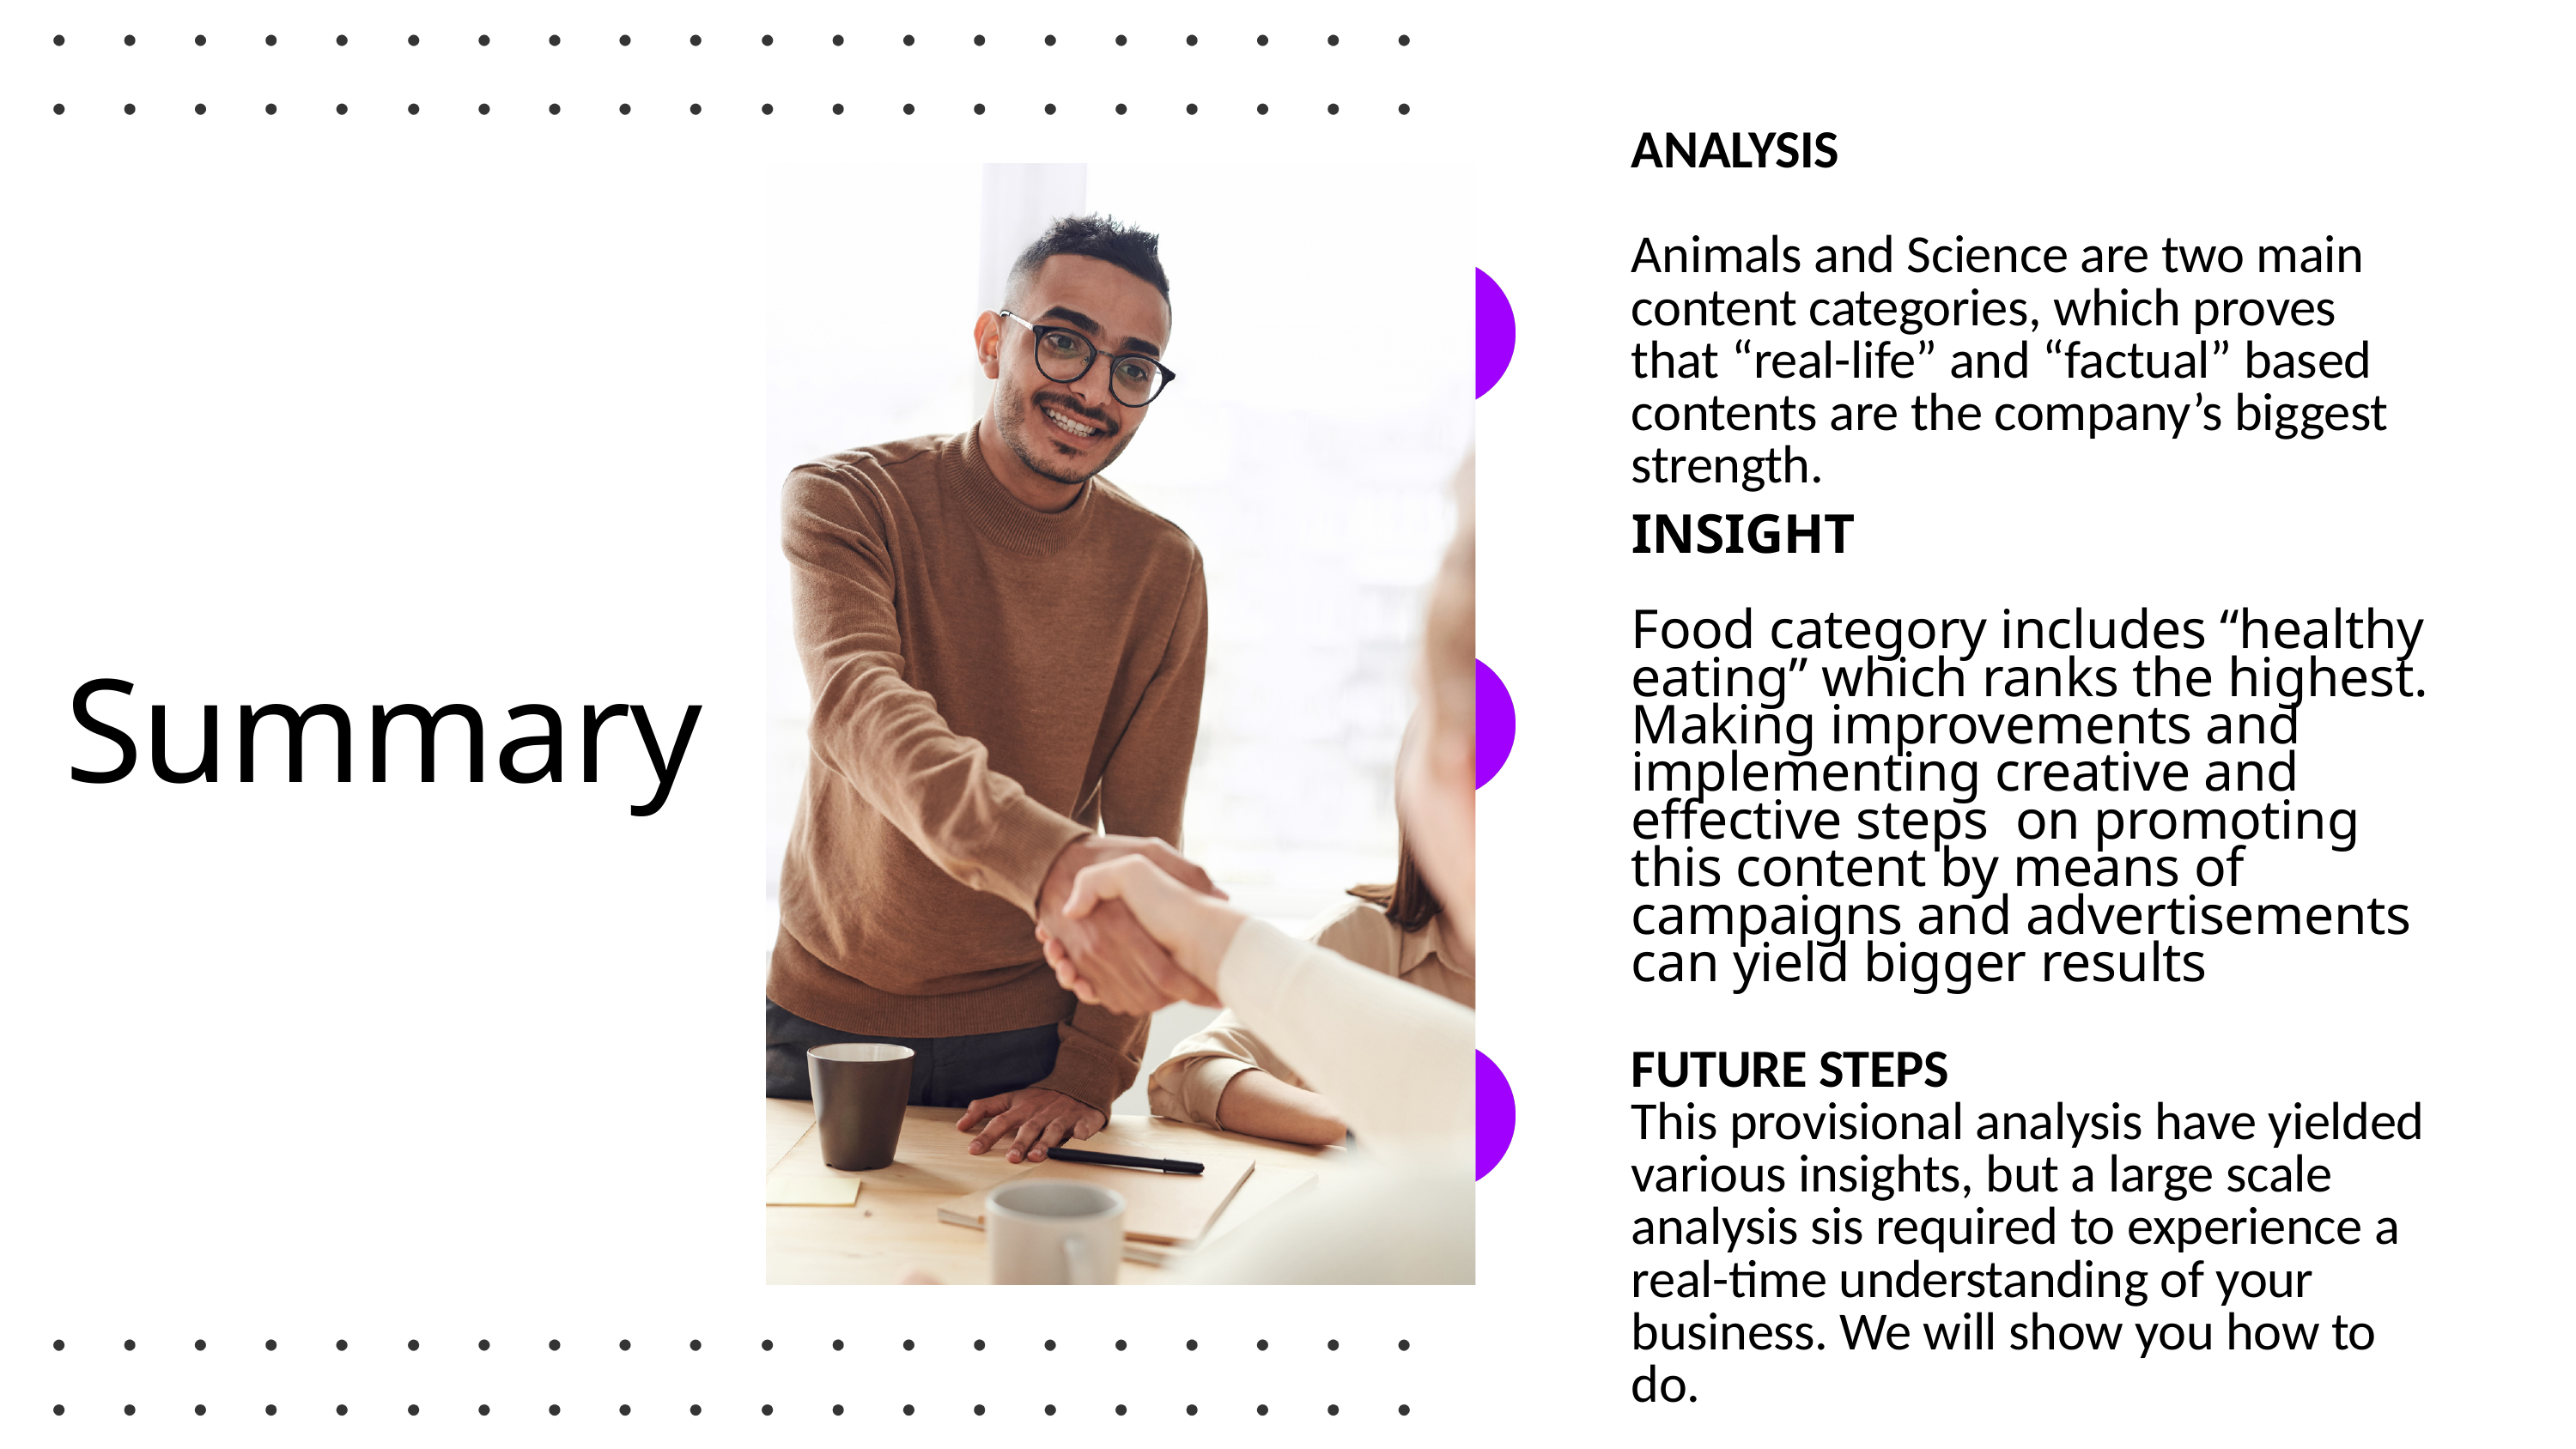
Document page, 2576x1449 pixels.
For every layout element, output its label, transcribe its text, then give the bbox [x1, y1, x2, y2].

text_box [46, 0, 1414, 118]
picture [765, 163, 1562, 1286]
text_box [1631, 1045, 2470, 1414]
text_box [1631, 980, 2432, 1044]
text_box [1631, 125, 2432, 980]
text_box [46, 1335, 1414, 1449]
text_box Summary [64, 639, 727, 811]
